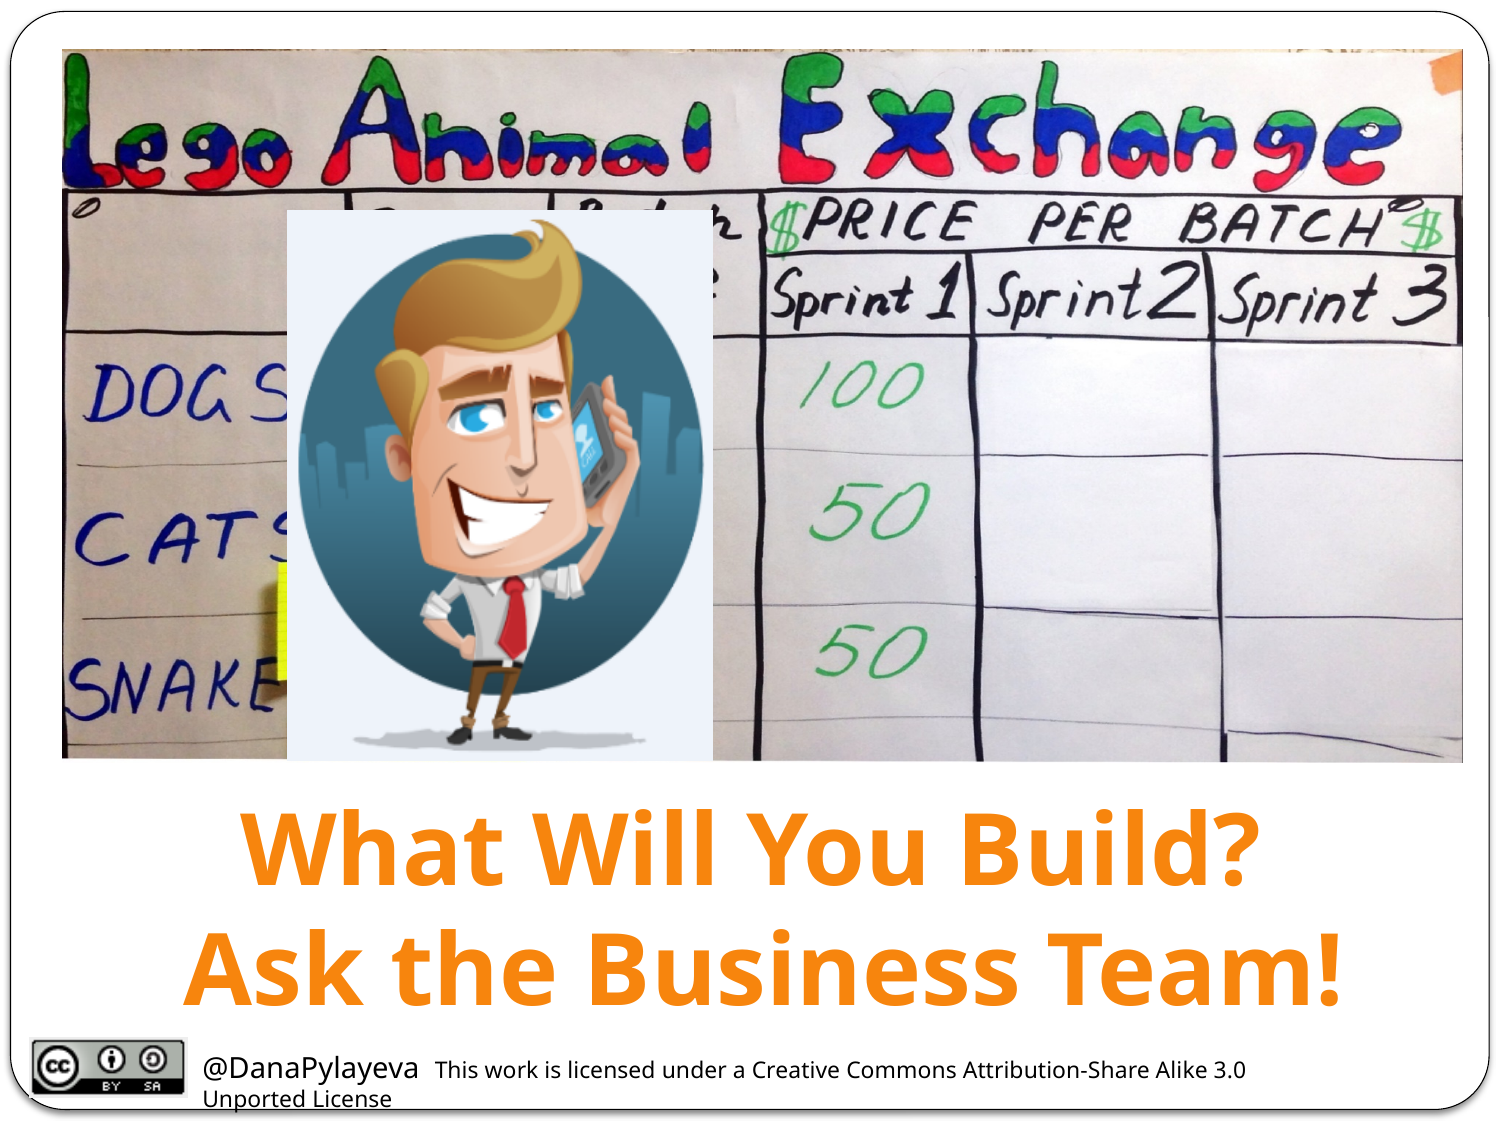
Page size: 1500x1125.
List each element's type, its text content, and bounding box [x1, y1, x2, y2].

picture [62, 49, 1463, 763]
title What Will You Build? Ask the Business Team! [22, 825, 1500, 994]
picture [29, 1037, 188, 1098]
